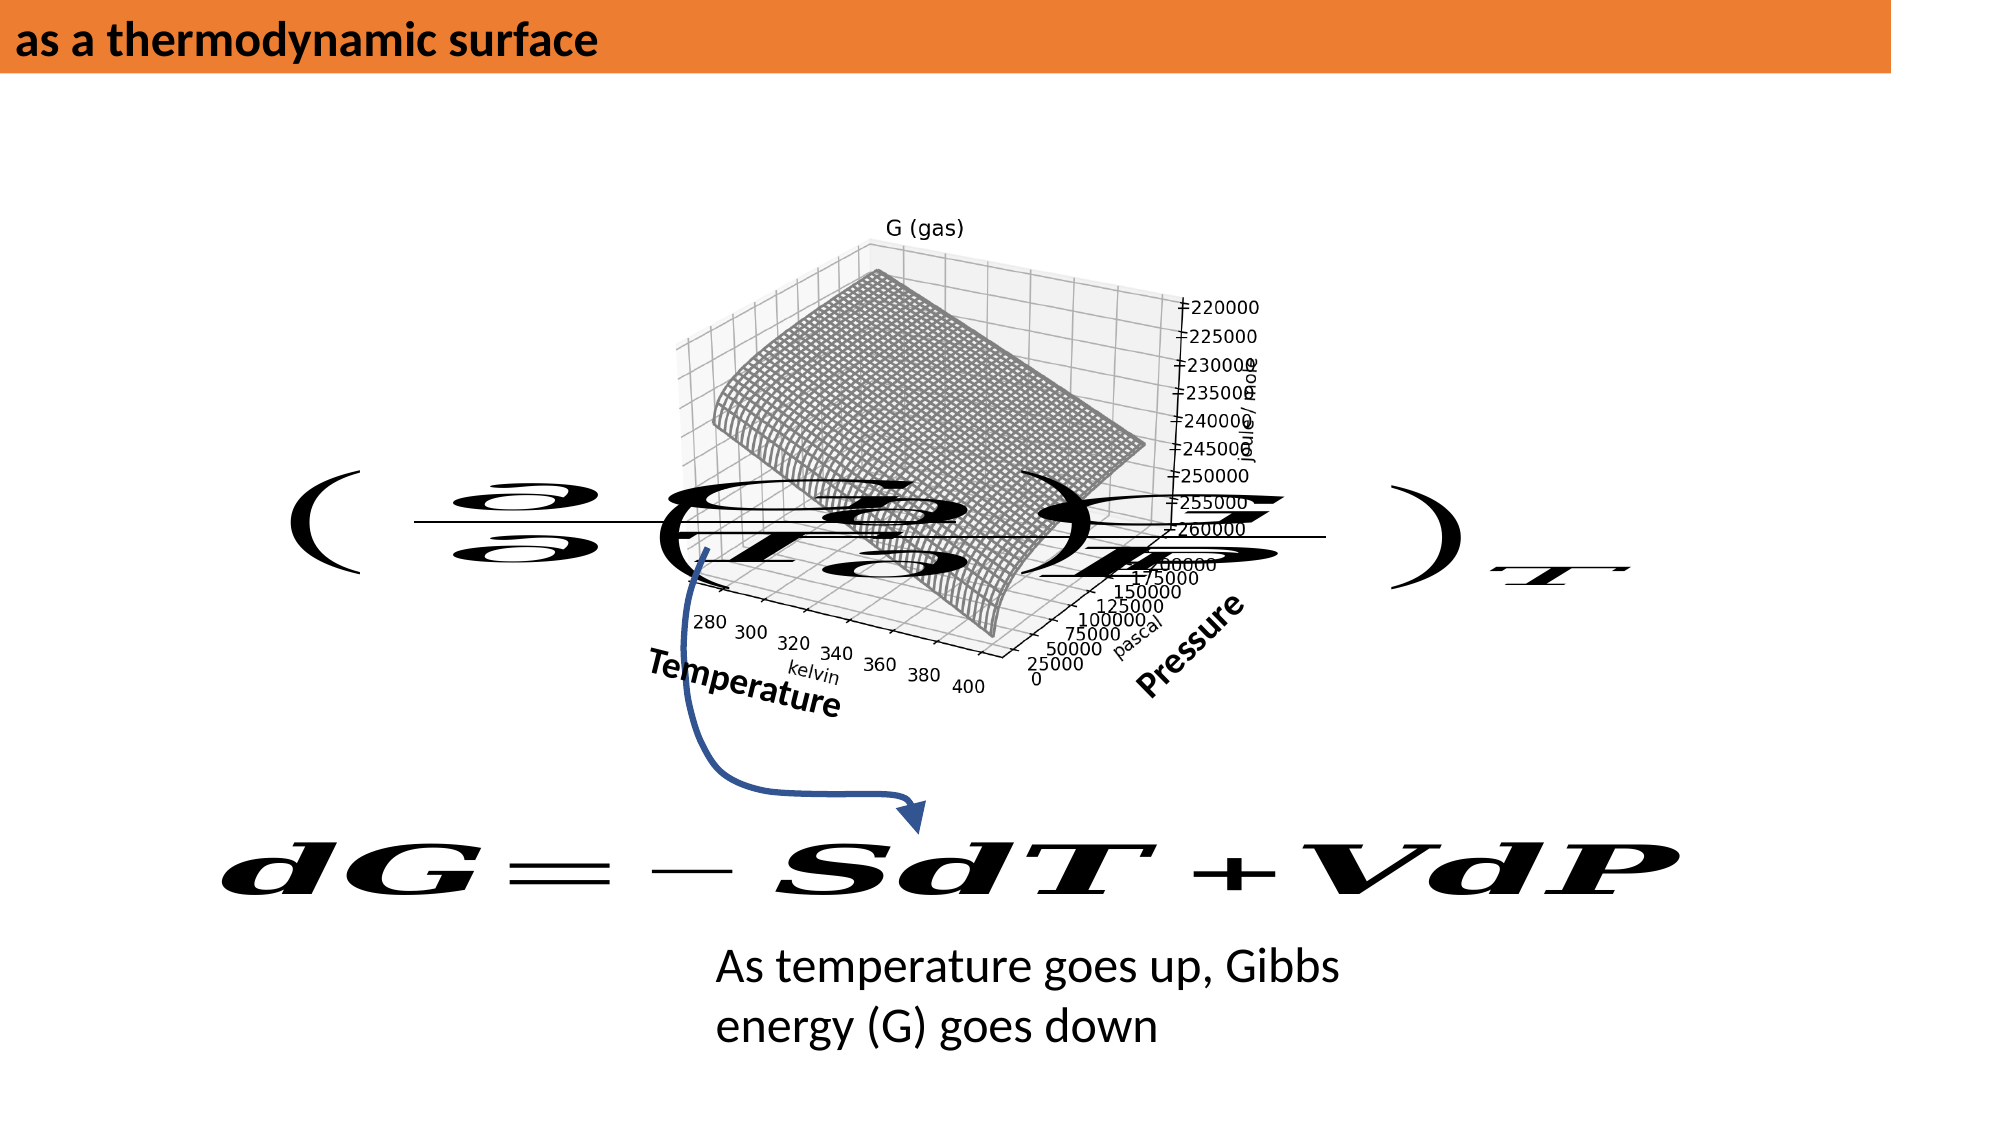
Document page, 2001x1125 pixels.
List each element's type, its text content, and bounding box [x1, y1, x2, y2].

text_box As temperature goes up, Gibbs energy (G) goes down [700, 925, 1444, 1061]
text_box [706, 755, 927, 835]
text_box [629, 547, 1431, 727]
picture [499, 133, 1329, 755]
